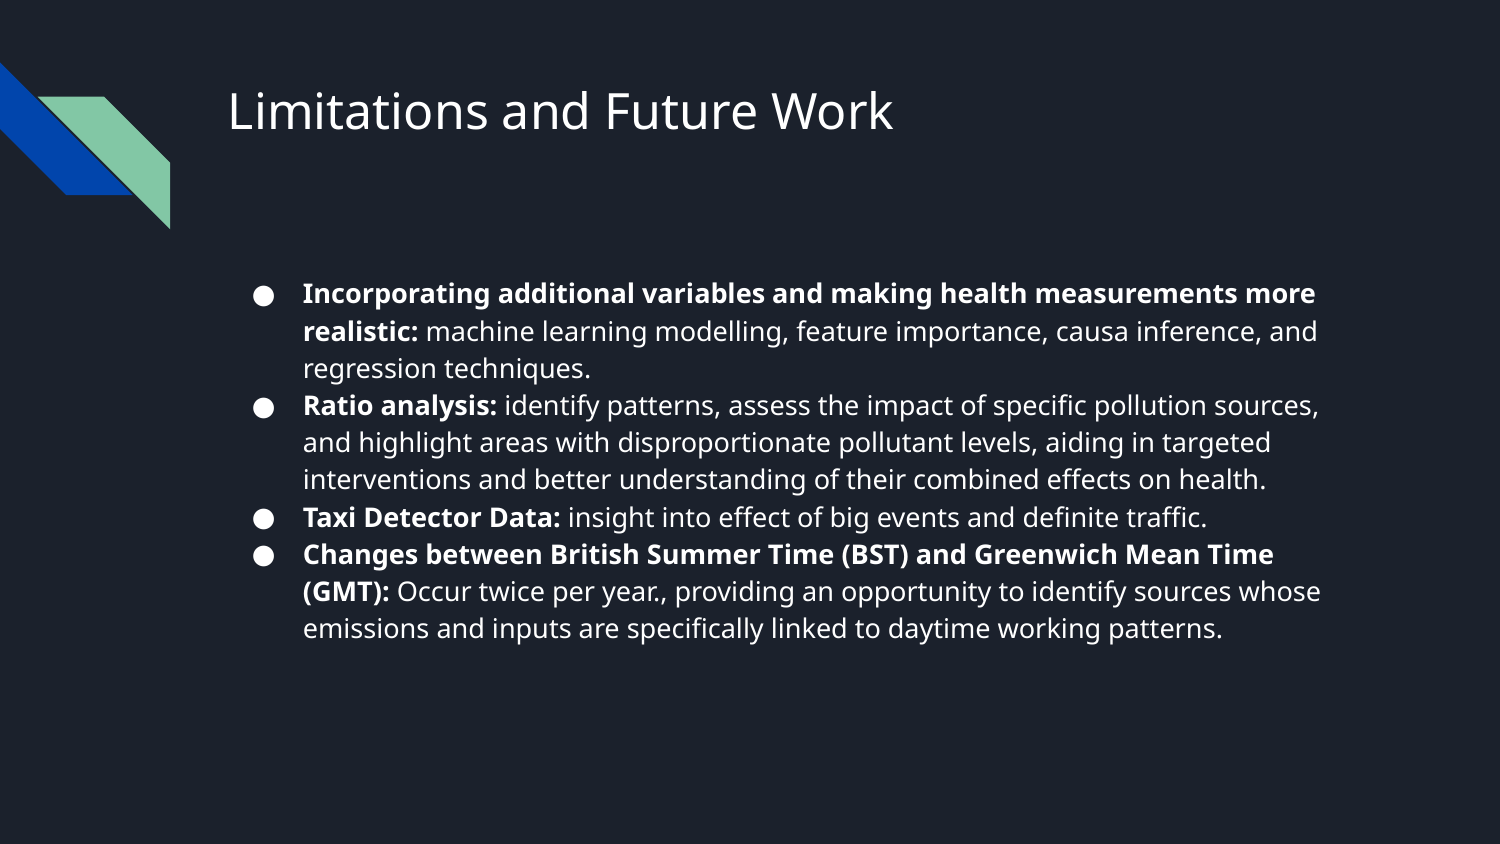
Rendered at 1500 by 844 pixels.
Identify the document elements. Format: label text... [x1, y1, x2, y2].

list Incorporating additional variables and making health measurements more realistic: machine learning modelling, feature importance, causa inference, and regression techniques. Ratio analysis: identify patterns, assess the impact of specific pollution sources, and highlight areas with disproportionate pollutant levels, aiding in targeted interventions and better understanding of their combined effects on health. Taxi Detector Data: insight into effect of big events and definite traffic. Changes between British Summer Time (BST) and Greenwich Mean Time (GMT): Occur twice per year., providing an opportunity to identify sources whose emissions and inputs are specifically linked to daytime working patterns. [212, 257, 1368, 735]
title Limitations and Future Work [212, 64, 1368, 215]
